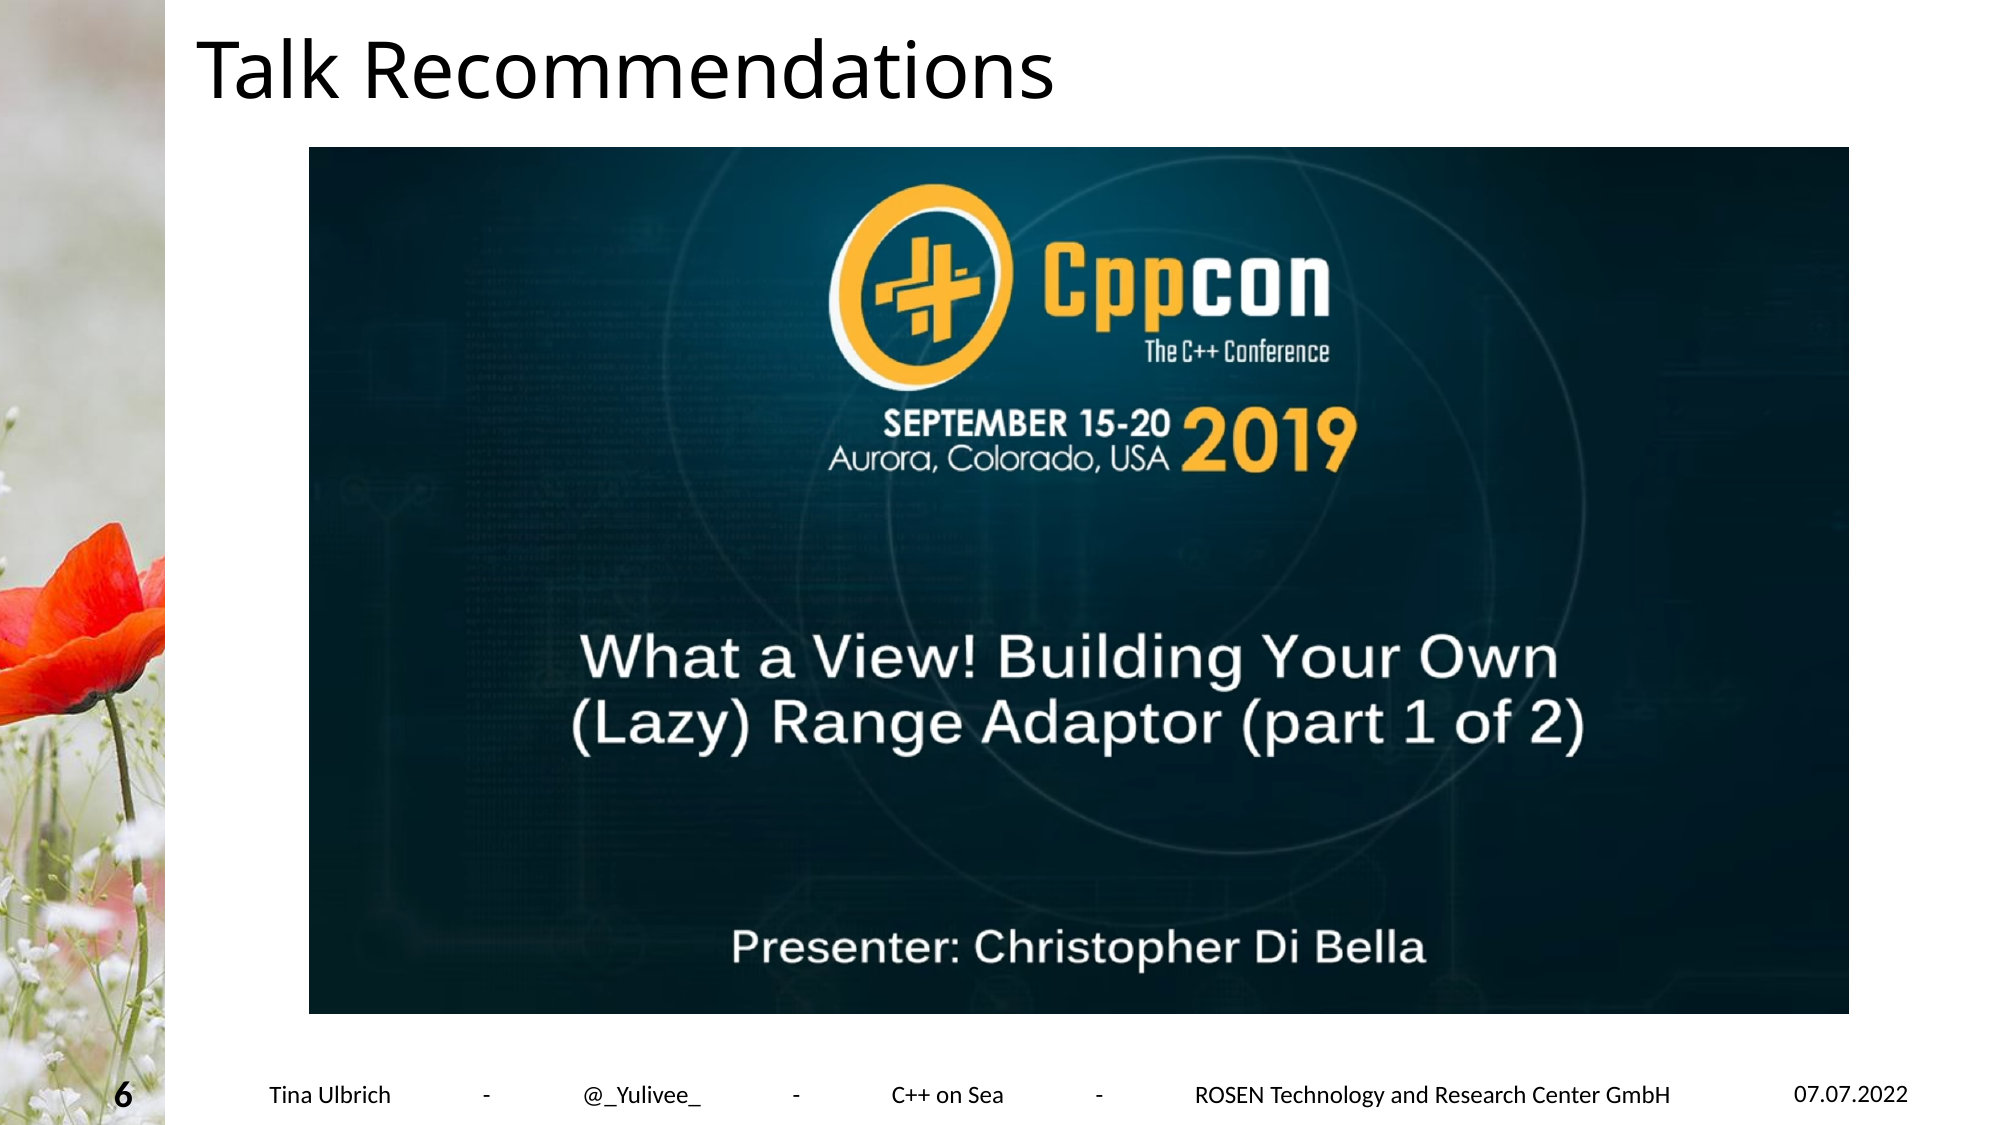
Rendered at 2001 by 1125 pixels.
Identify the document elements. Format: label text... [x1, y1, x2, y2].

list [309, 147, 1849, 1014]
title Talk Recommendations [181, 22, 1977, 123]
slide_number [1779, 1061, 1977, 1124]
footer Tina Ulbrich - @_Yulivee_ - C++ on Sea - ROSEN Technology and Research Center GmbH [181, 1064, 1763, 1123]
picture [0, 0, 165, 1125]
slide_number 6 [31, 1062, 148, 1123]
